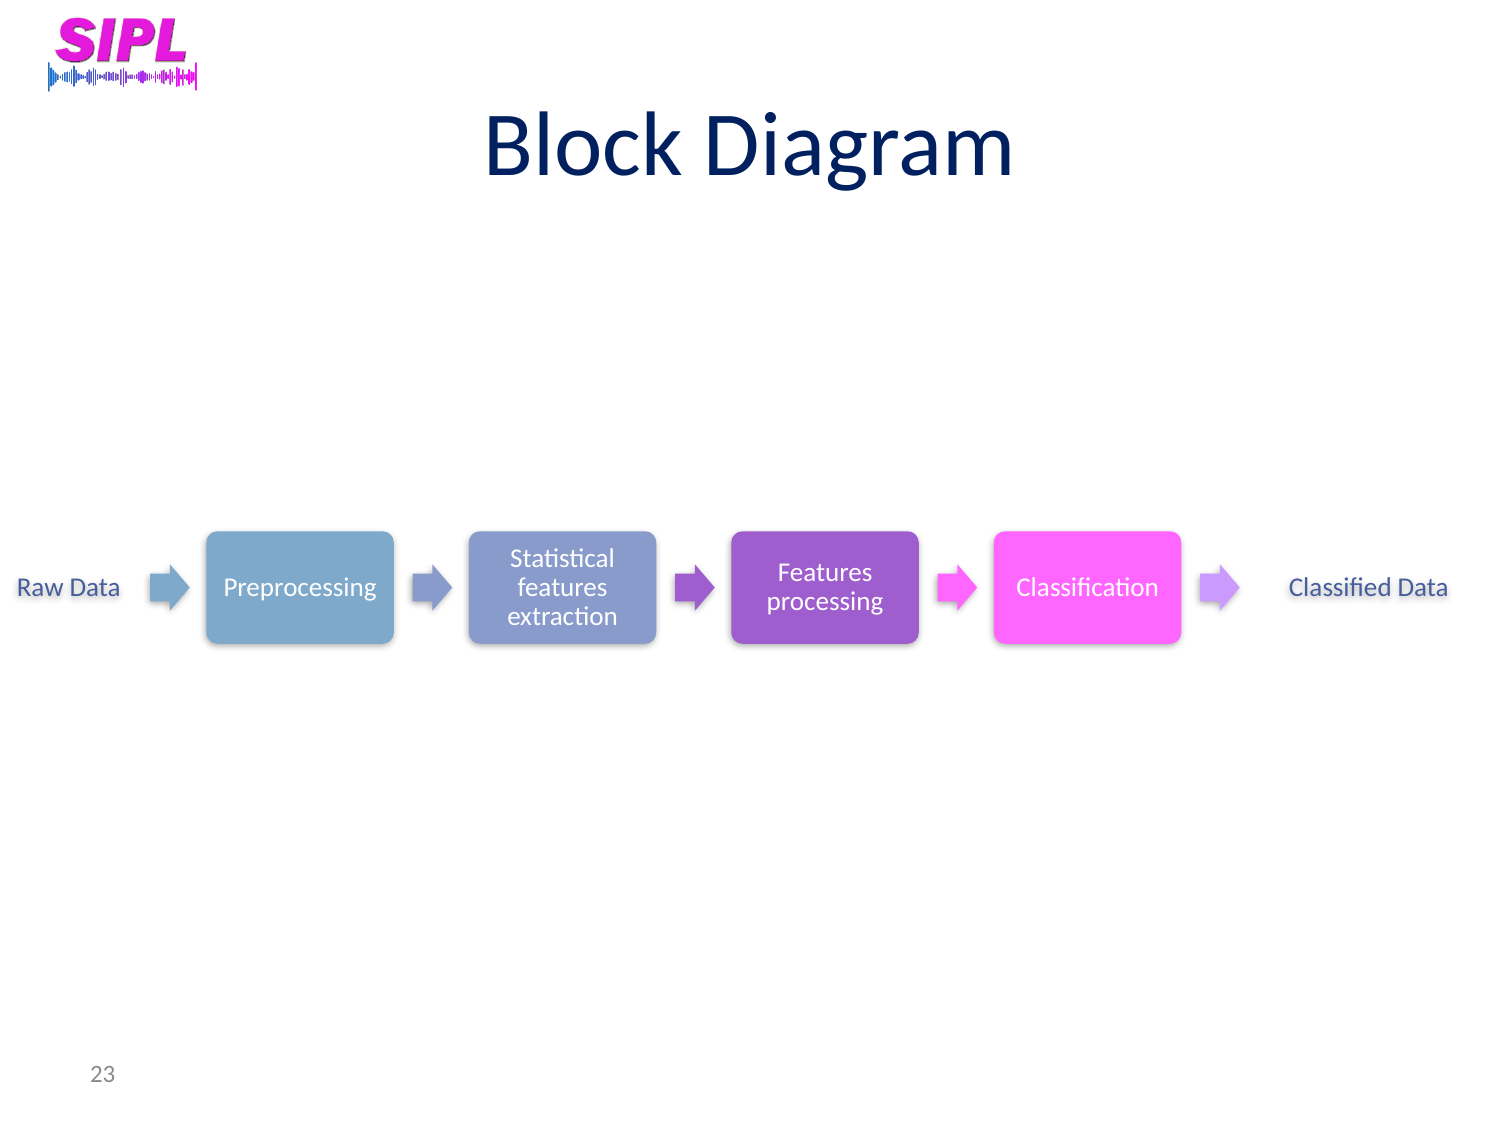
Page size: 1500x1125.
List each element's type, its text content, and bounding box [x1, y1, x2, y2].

text_box Raw Data [0, 531, 163, 644]
text_box [150, 564, 190, 611]
title Block Diagram [75, 45, 1425, 233]
text_box Preprocessing [206, 531, 394, 644]
text_box [937, 564, 978, 611]
text_box [412, 564, 453, 611]
text_box Classification [993, 531, 1182, 644]
slide_number 23 [75, 1042, 425, 1103]
picture [37, 12, 203, 94]
text_box Classified Data [1275, 531, 1463, 644]
text_box [675, 564, 715, 611]
text_box Features processing [731, 531, 919, 644]
text_box Statistical features extraction [468, 531, 657, 644]
text_box [1200, 564, 1240, 611]
